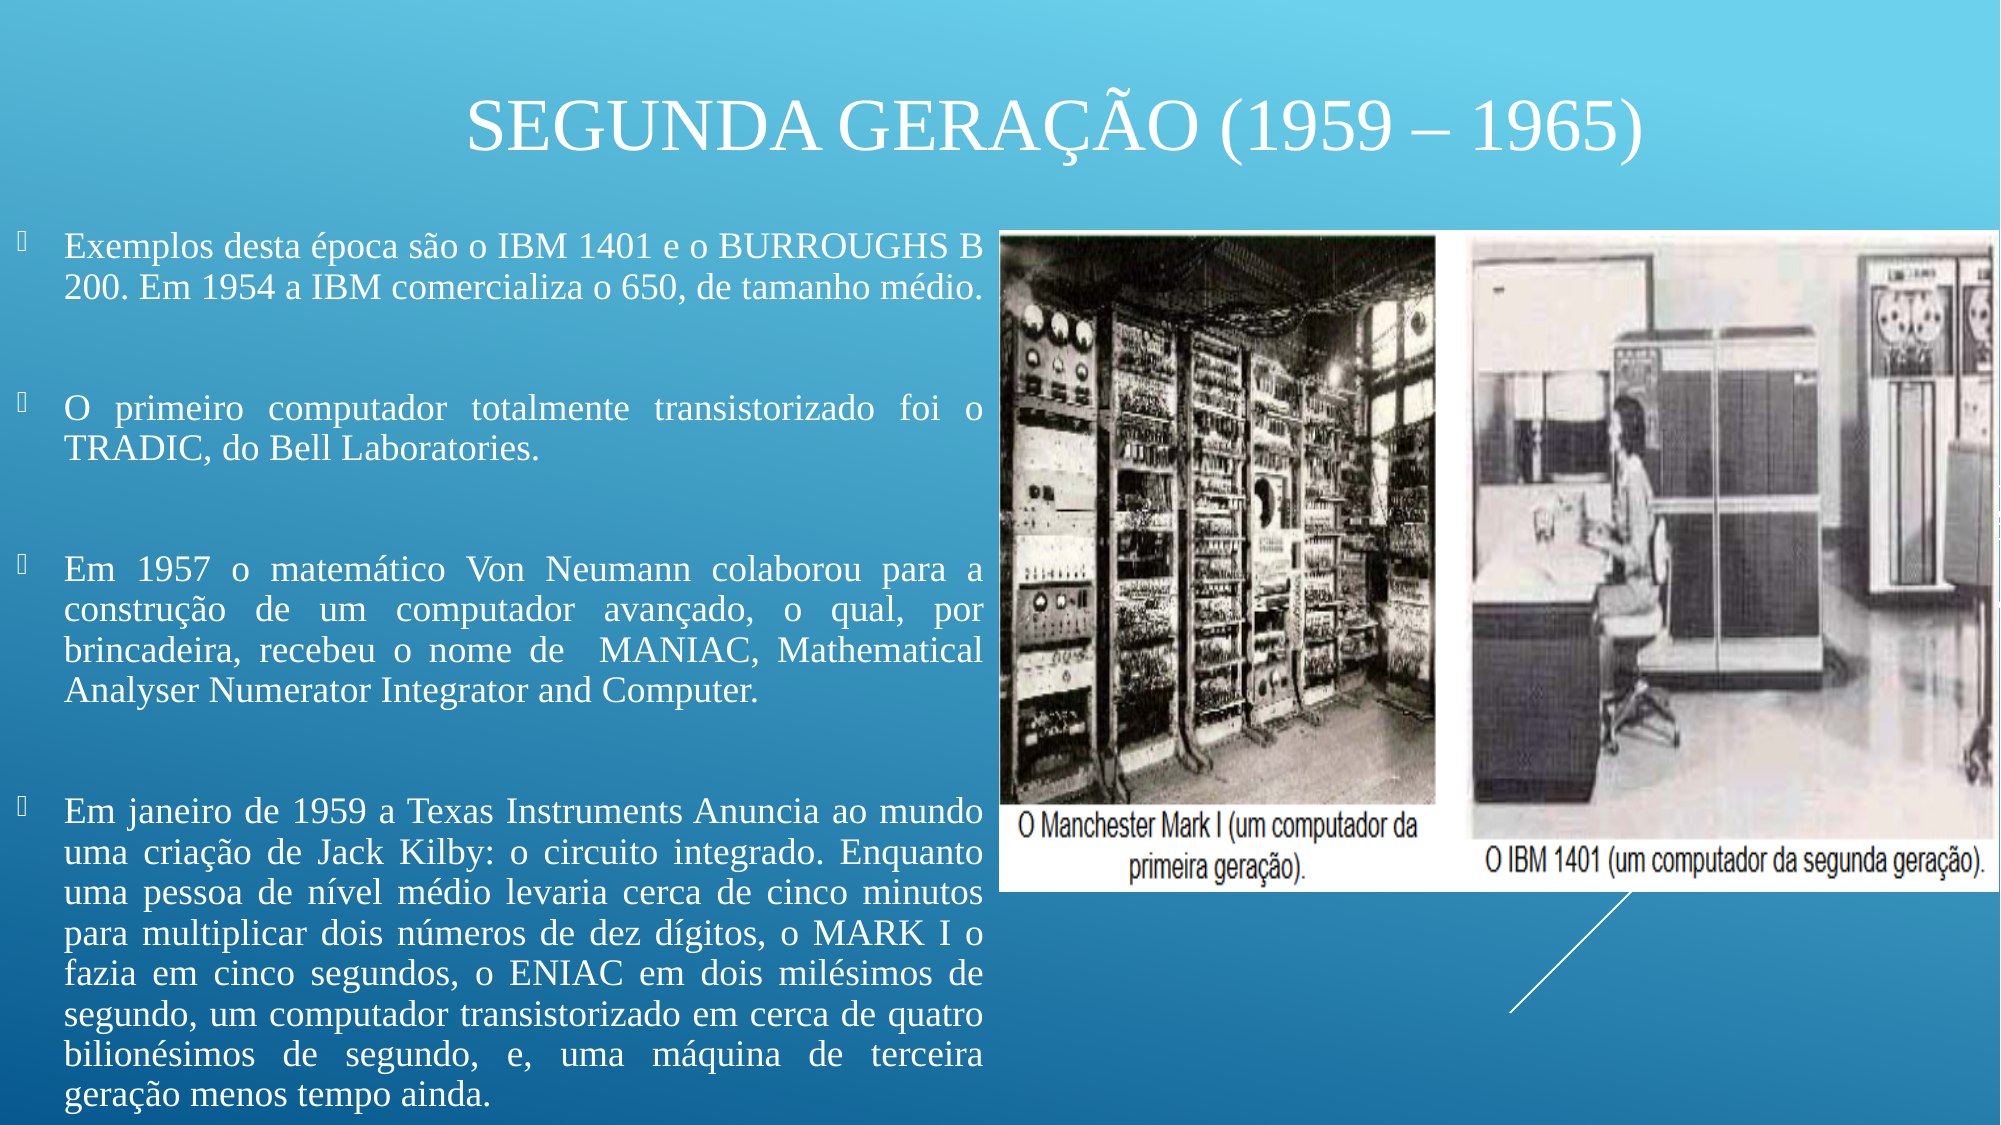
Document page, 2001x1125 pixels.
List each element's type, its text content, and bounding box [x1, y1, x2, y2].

picture [999, 230, 1999, 892]
text_box SEGUNDA GERAÇÃO (1959 – 1965) [354, 0, 1755, 230]
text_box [1510, 485, 2000, 1013]
text_box Exemplos desta época são o IBM 1401 e o BURROUGHS B 200. Em 1954 a IBM comercializa o 650, de tamanho médio. O primeiro computador totalmente transistorizado foi o TRADIC, do Bell Laboratories. Em 1957 o matemático Von Neumann colaborou para a construção de um computador avançado, o qual, por brincadeira, recebeu o nome de MANIAC, Mathematical Analyser Numerator Integrator and Computer. Em janeiro de 1959 a Texas Instruments Anuncia ao mundo uma criação de Jack Kilby: o circuito integrado. Enquanto uma pessoa de nível médio levaria cerca de cinco minutos para multiplicar dois números de dez dígitos, o MARK I o fazia em cinco segundos, o ENIAC em dois milésimos de segundo, um computador transistorizado em cerca de quatro bilionésimos de segundo, e, uma máquina de terceira geração menos tempo ainda. [1, 218, 1000, 1125]
